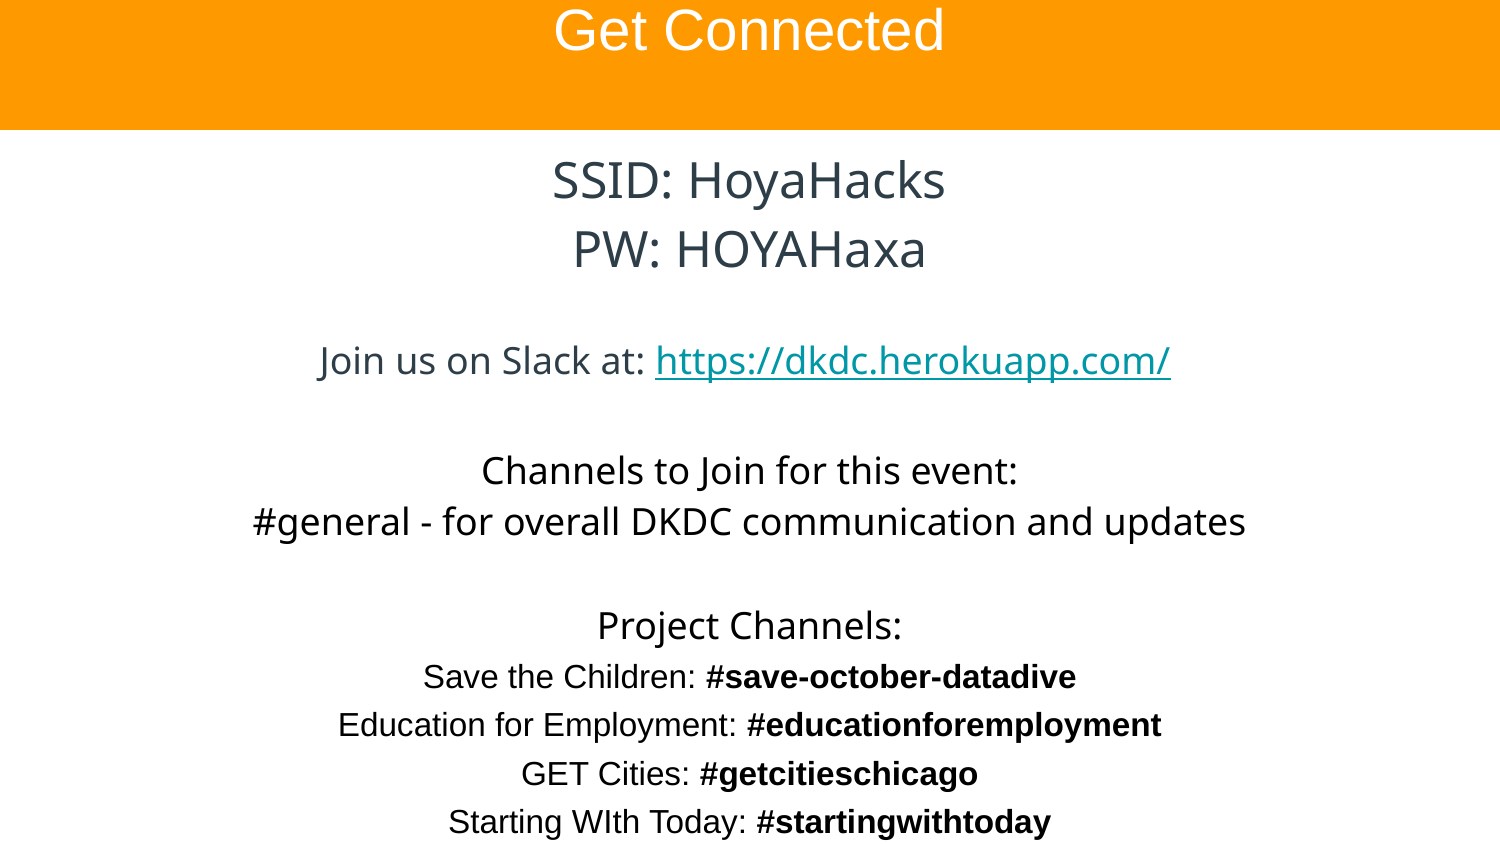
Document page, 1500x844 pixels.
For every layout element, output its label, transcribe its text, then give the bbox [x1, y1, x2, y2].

title Get Connected [0, 0, 1500, 130]
text_box SSID: HoyaHacks PW: HOYAHaxa Join us on Slack at: https://dkdc.herokuapp.com/ Channels to Join for this event: #general - for overall DKDC communication and updates Project Channels: Save the Children: #save-october-datadive Education for Employment: #educationforemployment GET Cities: #getcitieschicago Starting WIth Today: #startingwithtoday [2, 136, 1497, 844]
